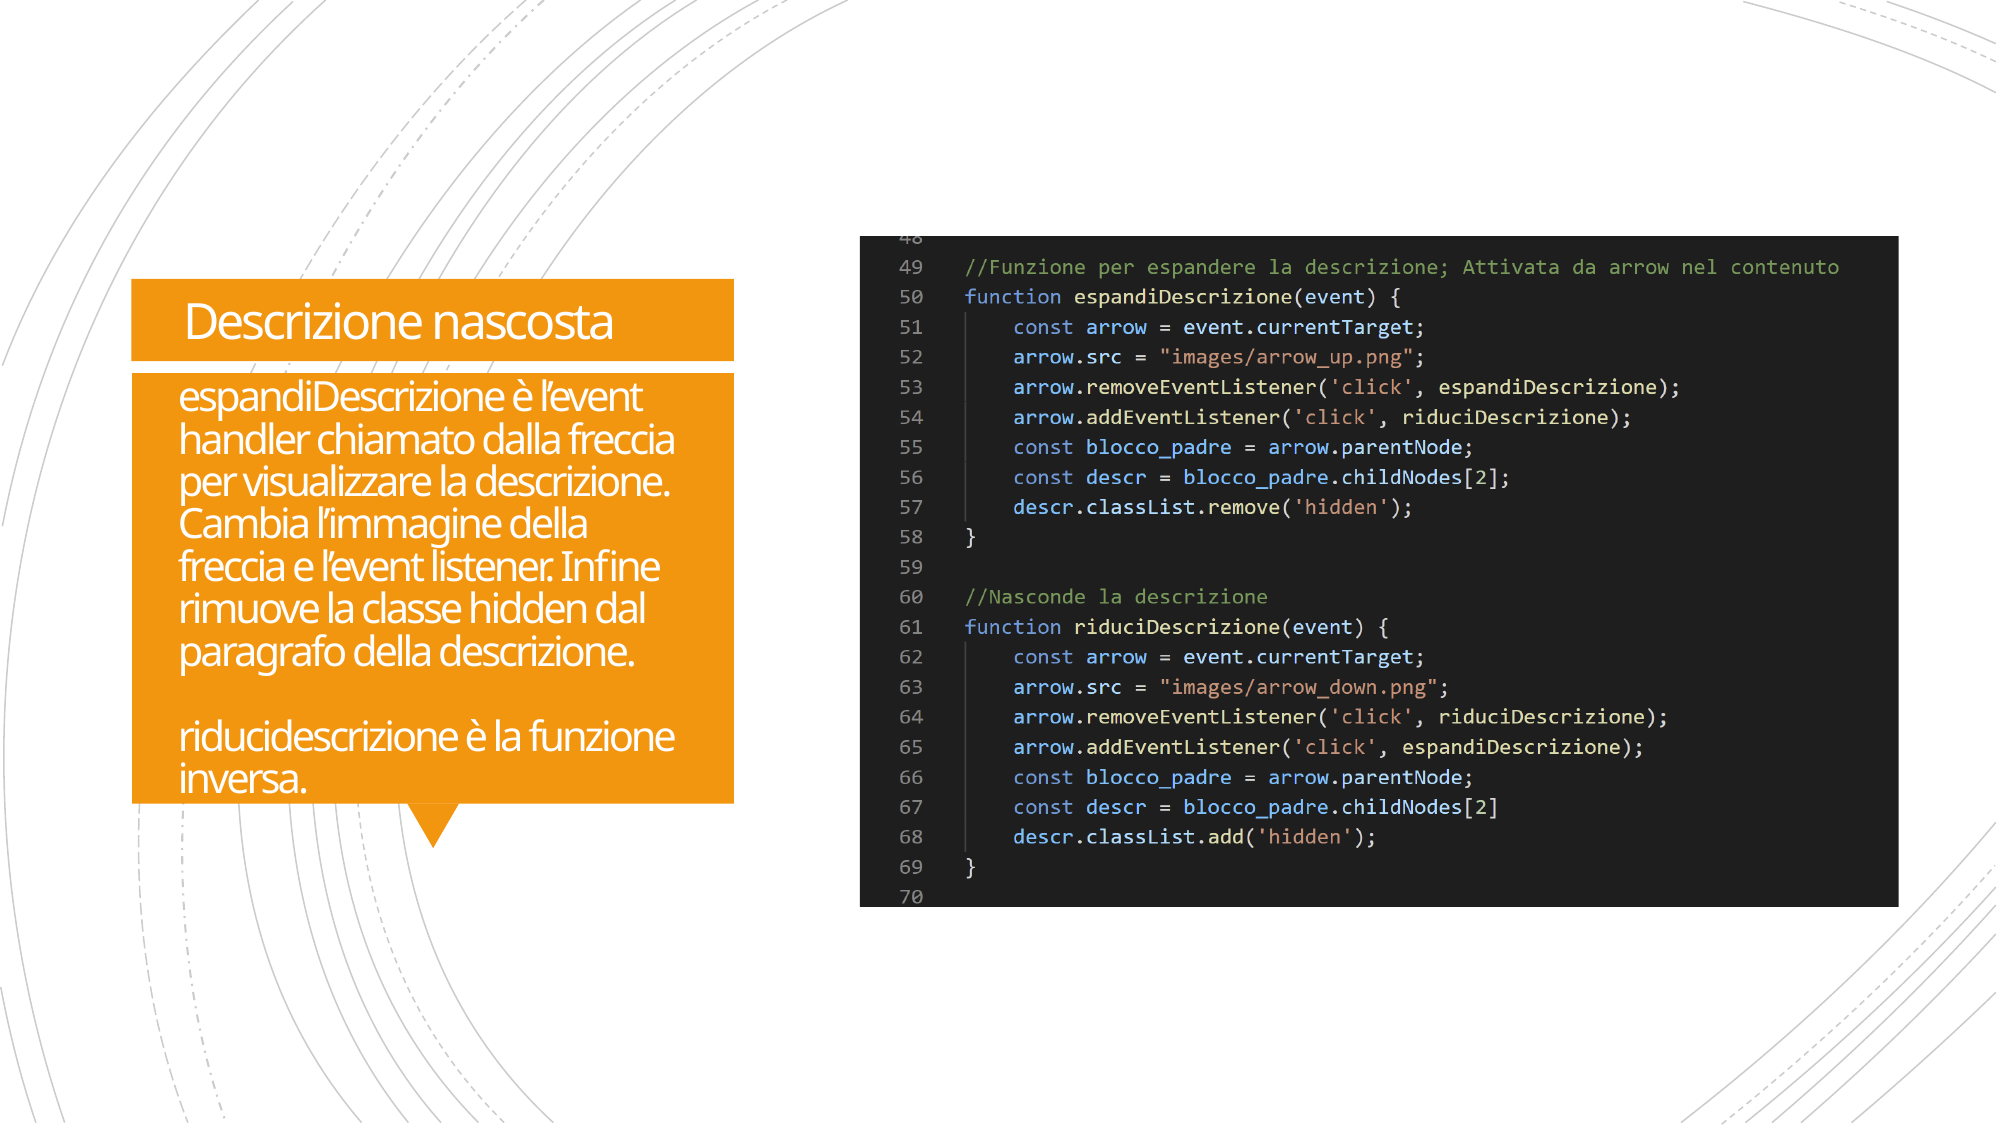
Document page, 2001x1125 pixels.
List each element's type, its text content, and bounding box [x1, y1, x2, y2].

text_box Descrizione nascosta [145, 253, 655, 396]
title espandiDescrizione è l’event handler chiamato dalla freccia per visualizzare la descrizione. Cambia l’immagine della freccia e l’event listener. Infine rimuove la classe hidden dal paragrafo della descrizione. riducidescrizione è la funzione inversa. [140, 388, 715, 792]
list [859, 236, 1899, 907]
